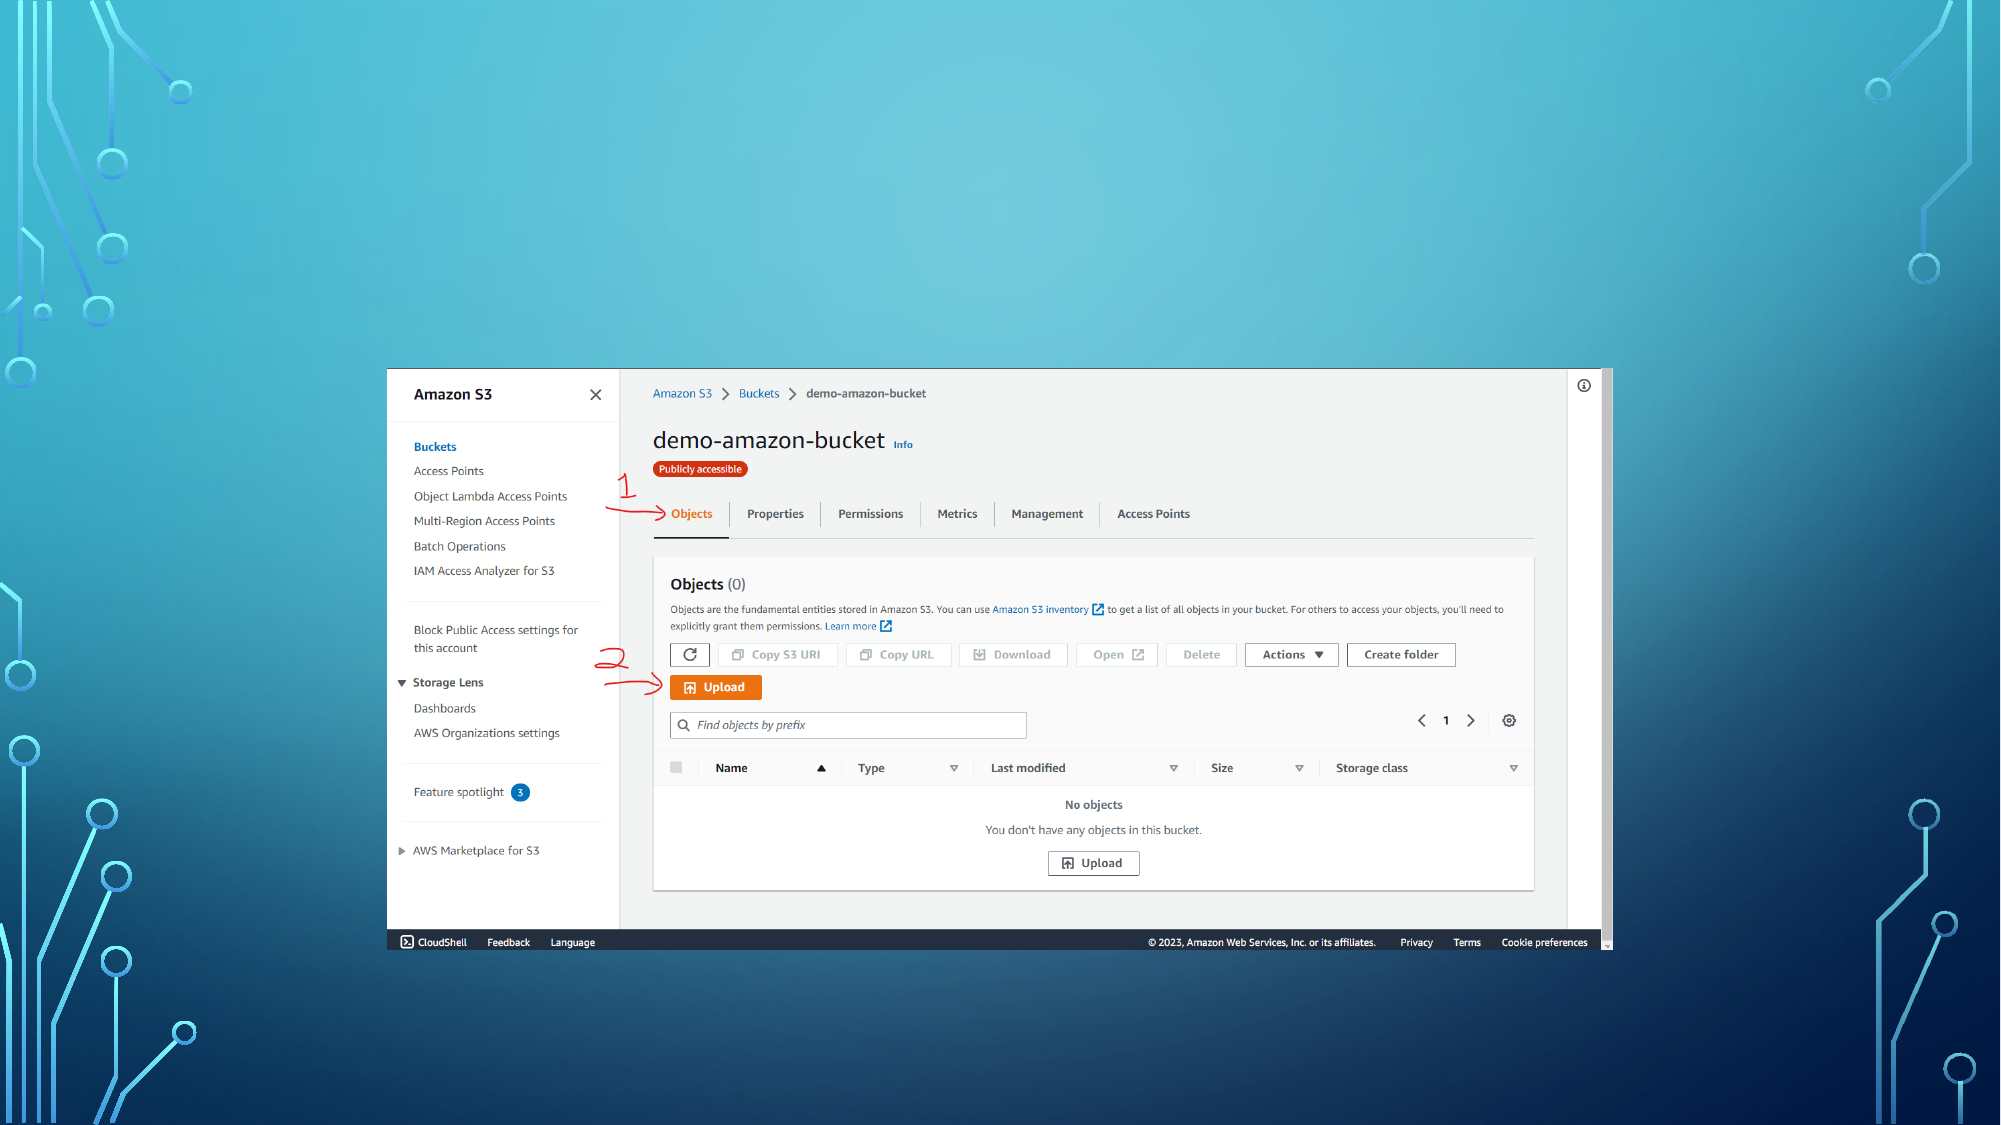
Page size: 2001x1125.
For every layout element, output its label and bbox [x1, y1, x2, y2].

list [386, 368, 1613, 951]
